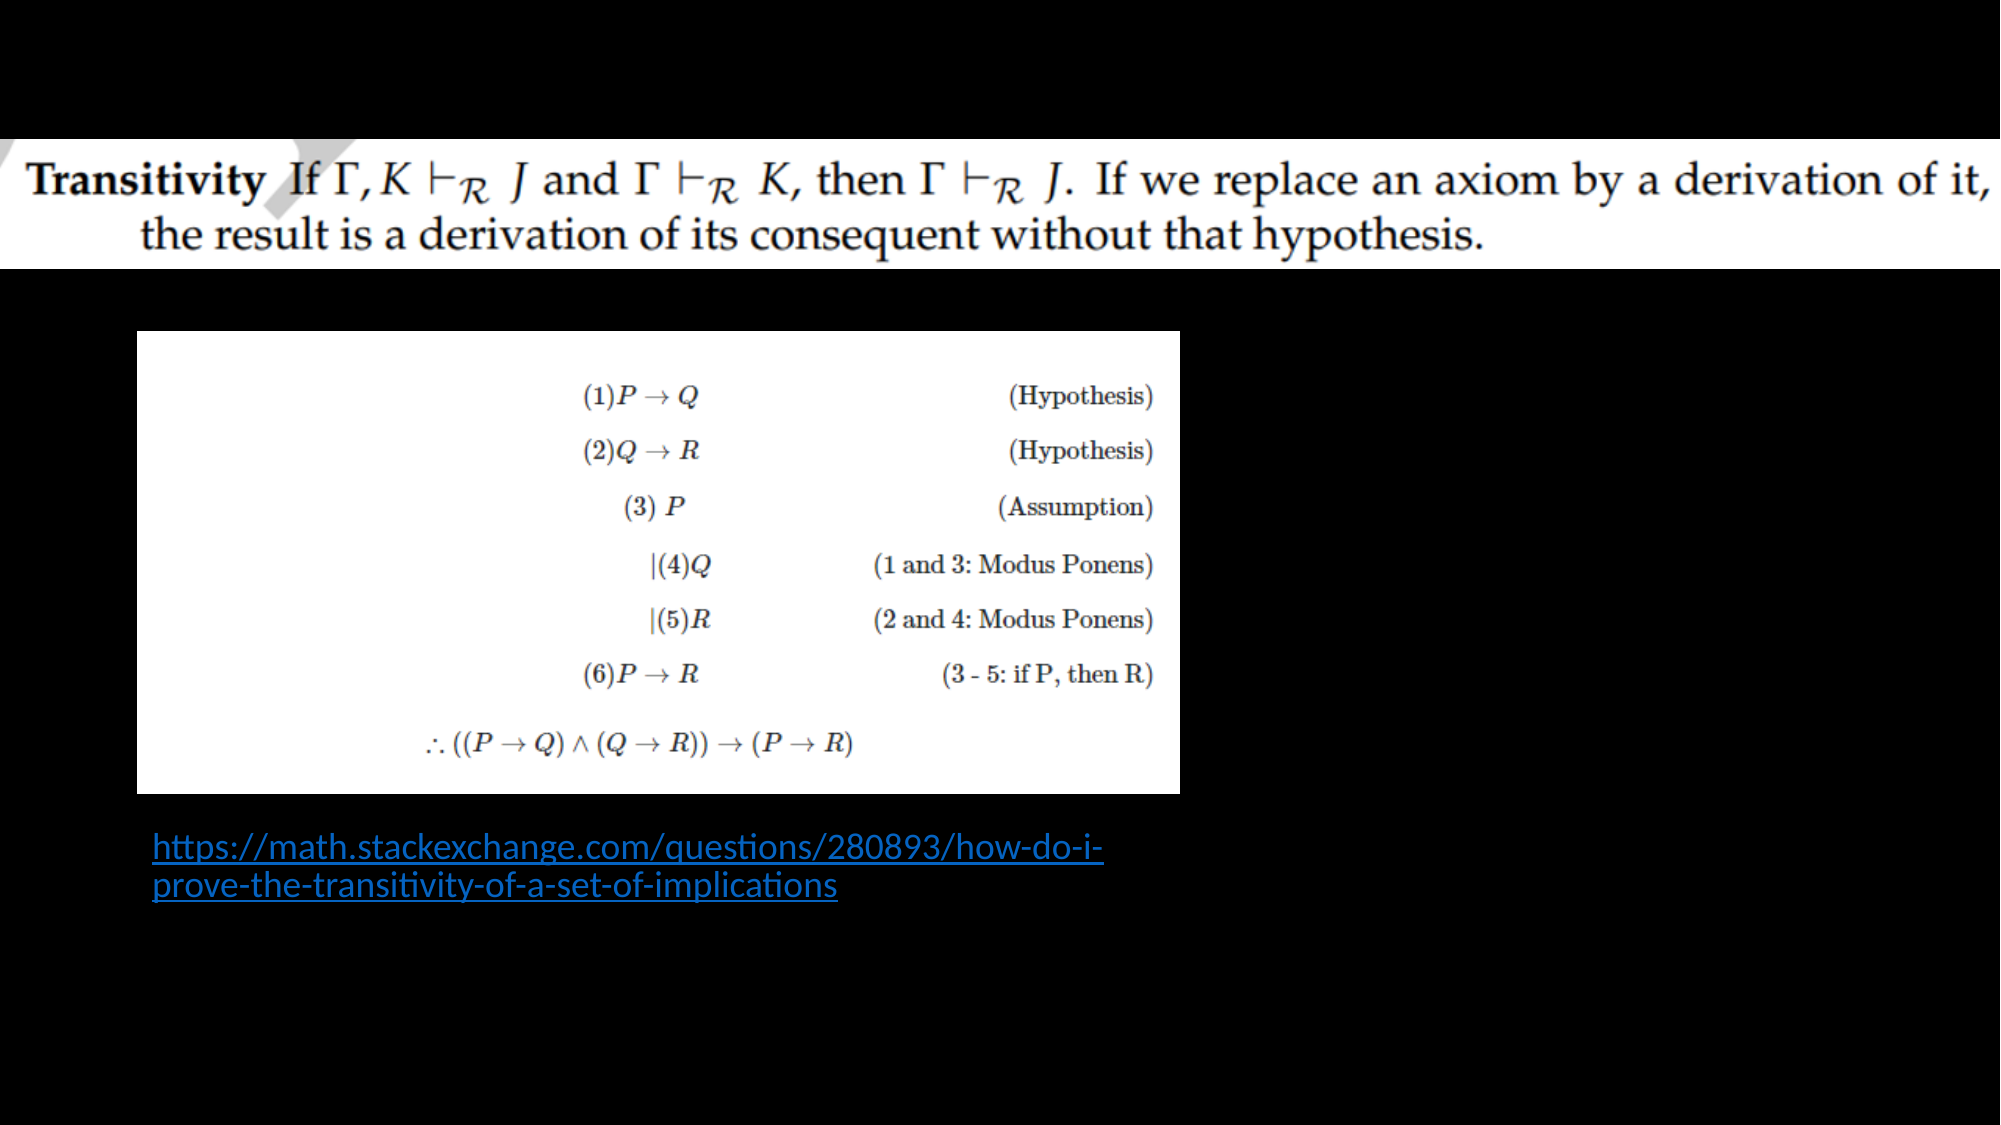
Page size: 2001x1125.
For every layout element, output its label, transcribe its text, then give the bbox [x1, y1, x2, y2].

text_box https://math.stackexchange.com/questions/280893/how-do-i-prove-the-transitivity-of-a-set-of-implications [137, 814, 1138, 875]
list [137, 331, 1180, 794]
picture [0, 139, 2000, 269]
